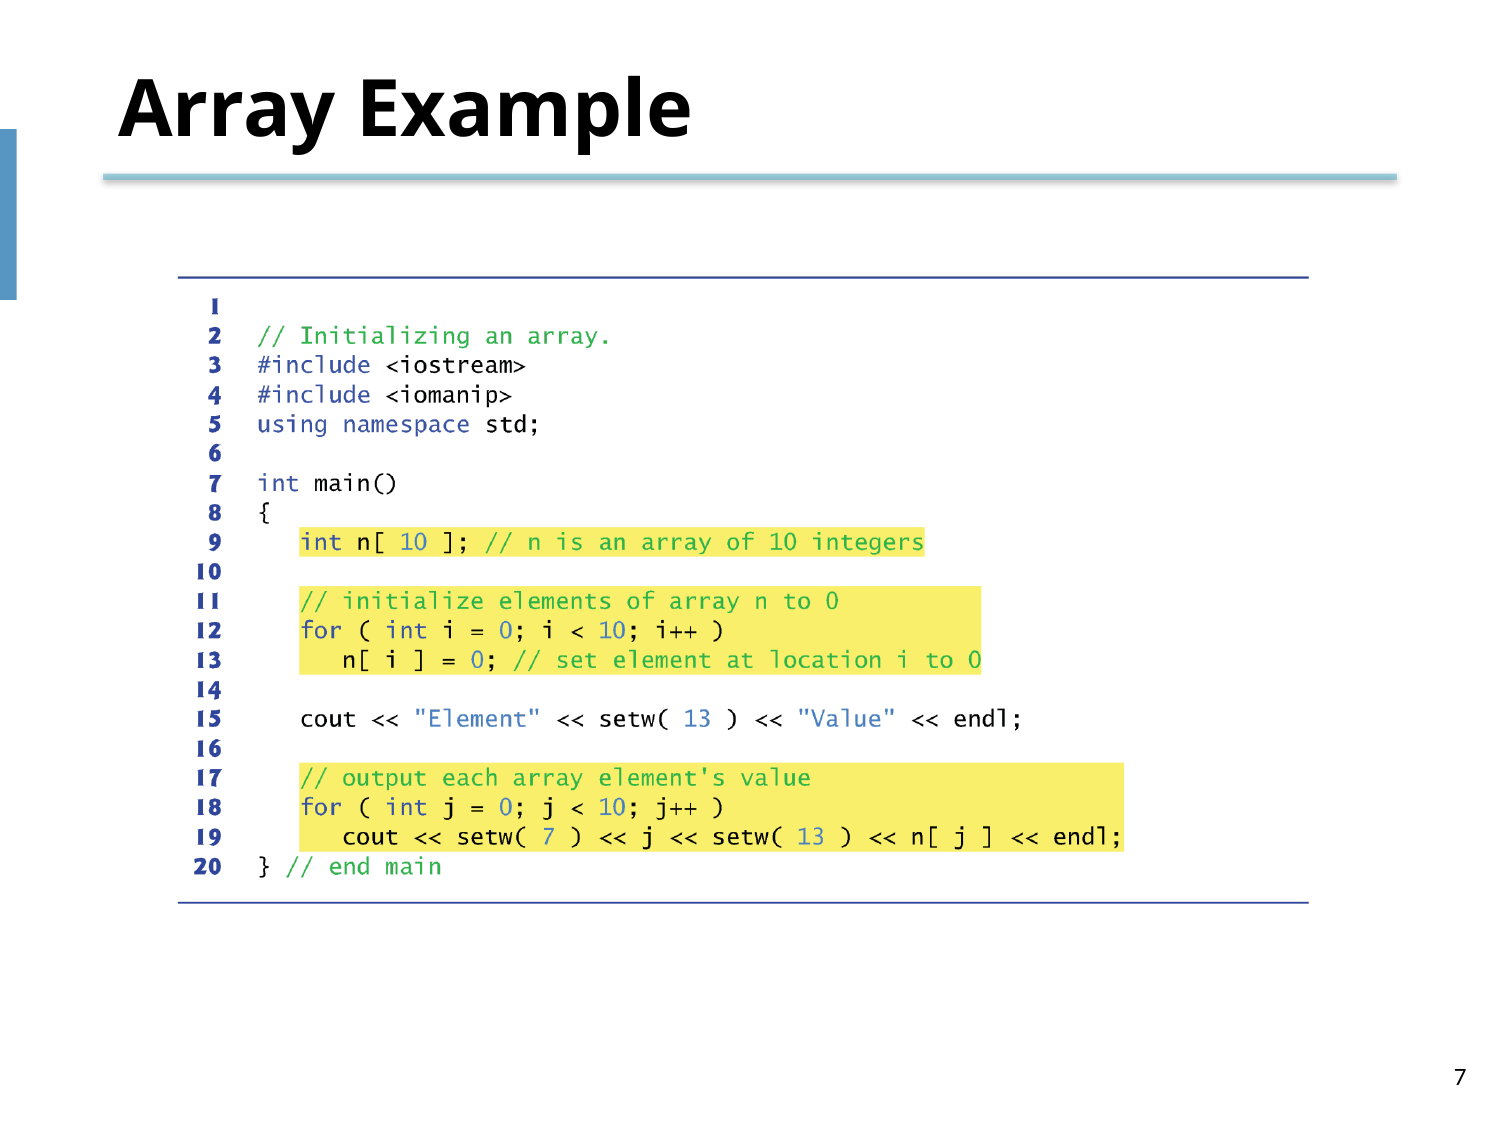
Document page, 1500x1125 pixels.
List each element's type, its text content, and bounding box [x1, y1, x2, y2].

slide_number 7 [1131, 1045, 1482, 1106]
title Array Example [103, 25, 1397, 185]
picture [102, 206, 1344, 914]
